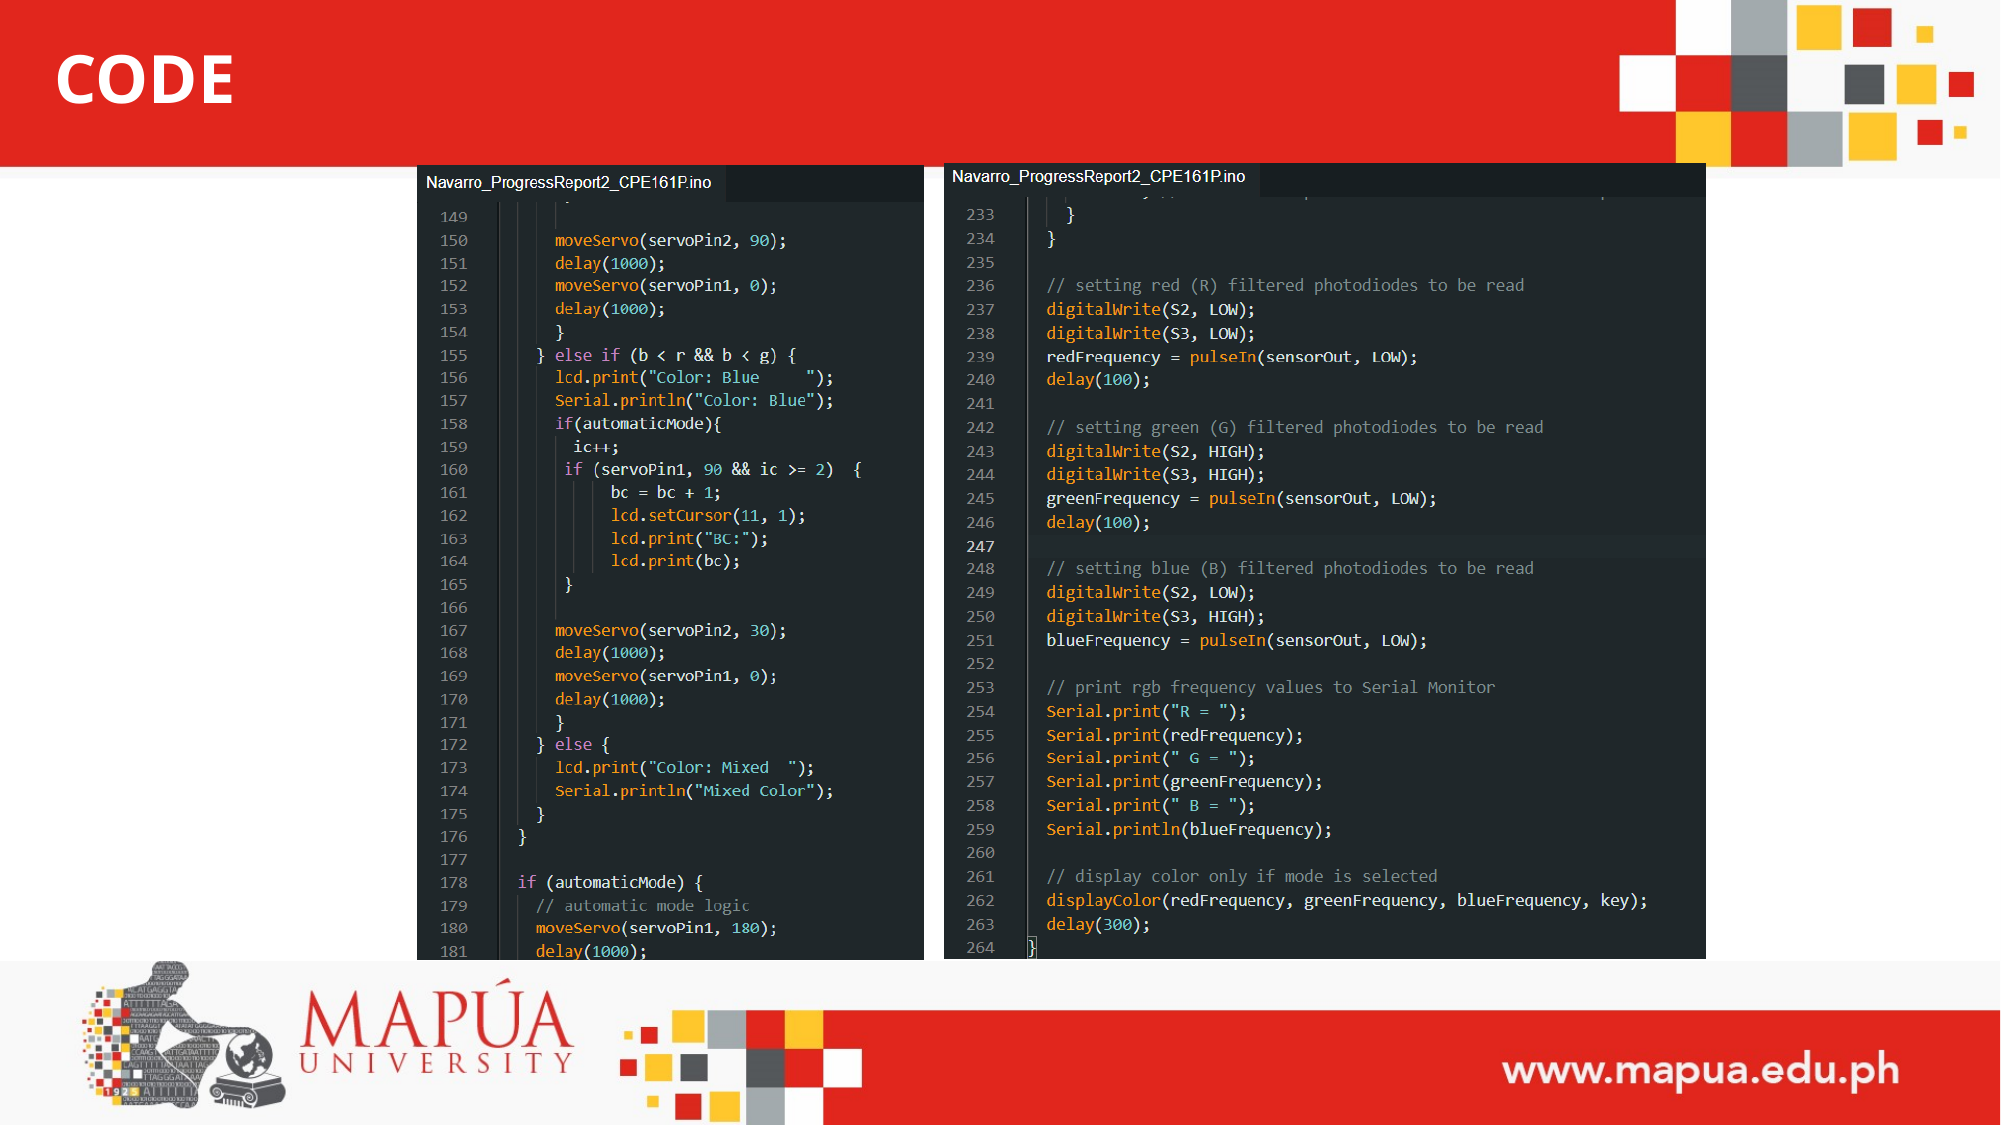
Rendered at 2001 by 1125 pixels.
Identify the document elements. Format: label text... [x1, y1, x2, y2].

text_box [0, 177, 2000, 962]
picture [0, 0, 2001, 1125]
title CODE [39, 0, 1616, 164]
